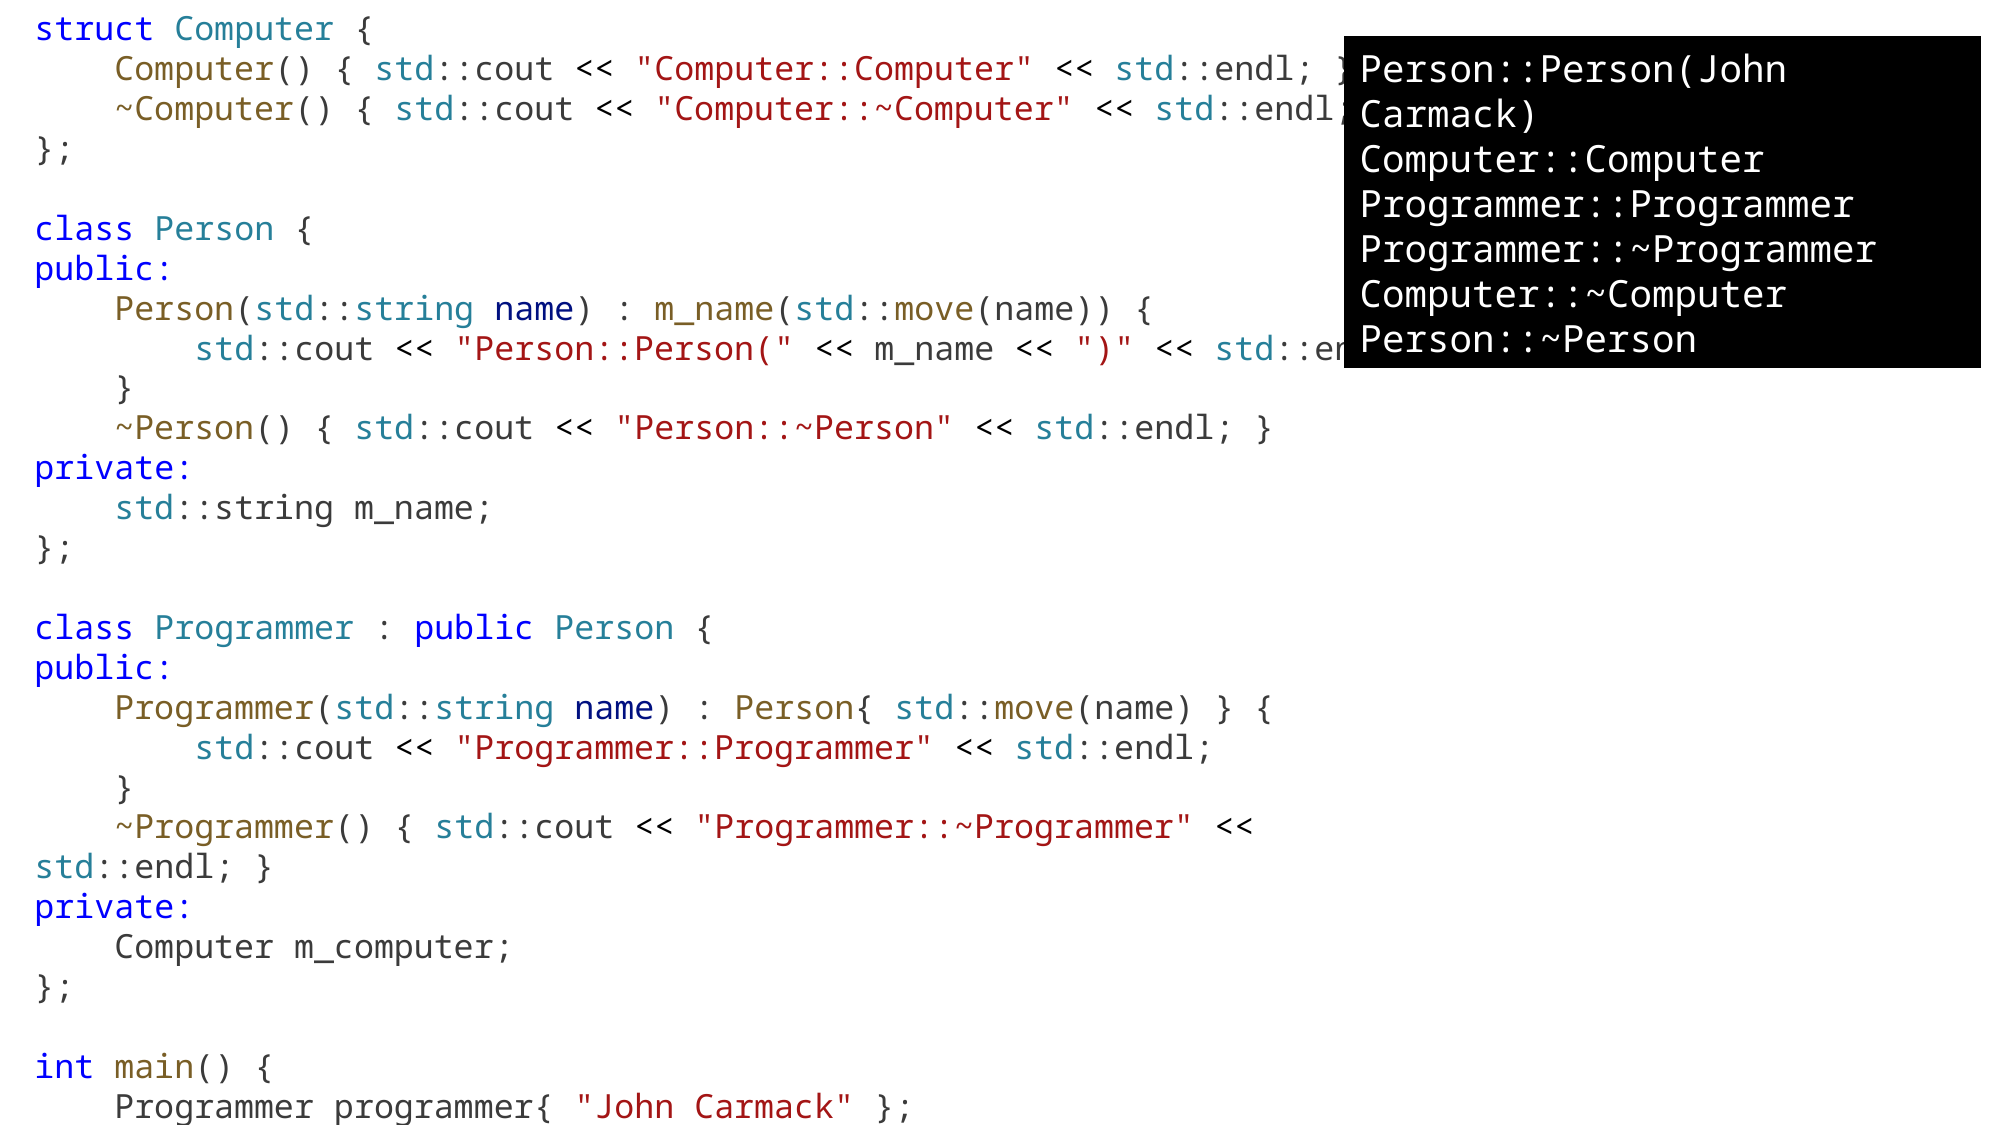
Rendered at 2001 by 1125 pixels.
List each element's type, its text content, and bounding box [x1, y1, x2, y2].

text_box Person::Person(John Carmack) Computer::Computer Programmer::Programmer Programmer::~Programmer Computer::~Computer Person::~Person [1344, 36, 1981, 368]
text_box struct Computer { Computer() { std::cout << "Computer::Computer" << std::endl; } ~Computer() { std::cout << "Computer::~Computer" << std::endl; } }; class Person { public: Person(std::string name) : m_name(std::move(name)) { std::cout << "Person::Person(" << m_name << ")" << std::endl; } ~Person() { std::cout << "Person::~Person" << std::endl; } private: std::string m_name; }; class Programmer : public Person { public: Programmer(std::string name) : Person{ std::move(name) } { std::cout << "Programmer::Programmer" << std::endl; } ~Programmer() { std::cout << "Programmer::~Programmer" << std::endl; } private: Computer m_computer; }; int main() { Programmer programmer{ "John Carmack" }; } [19, 0, 1437, 1125]
